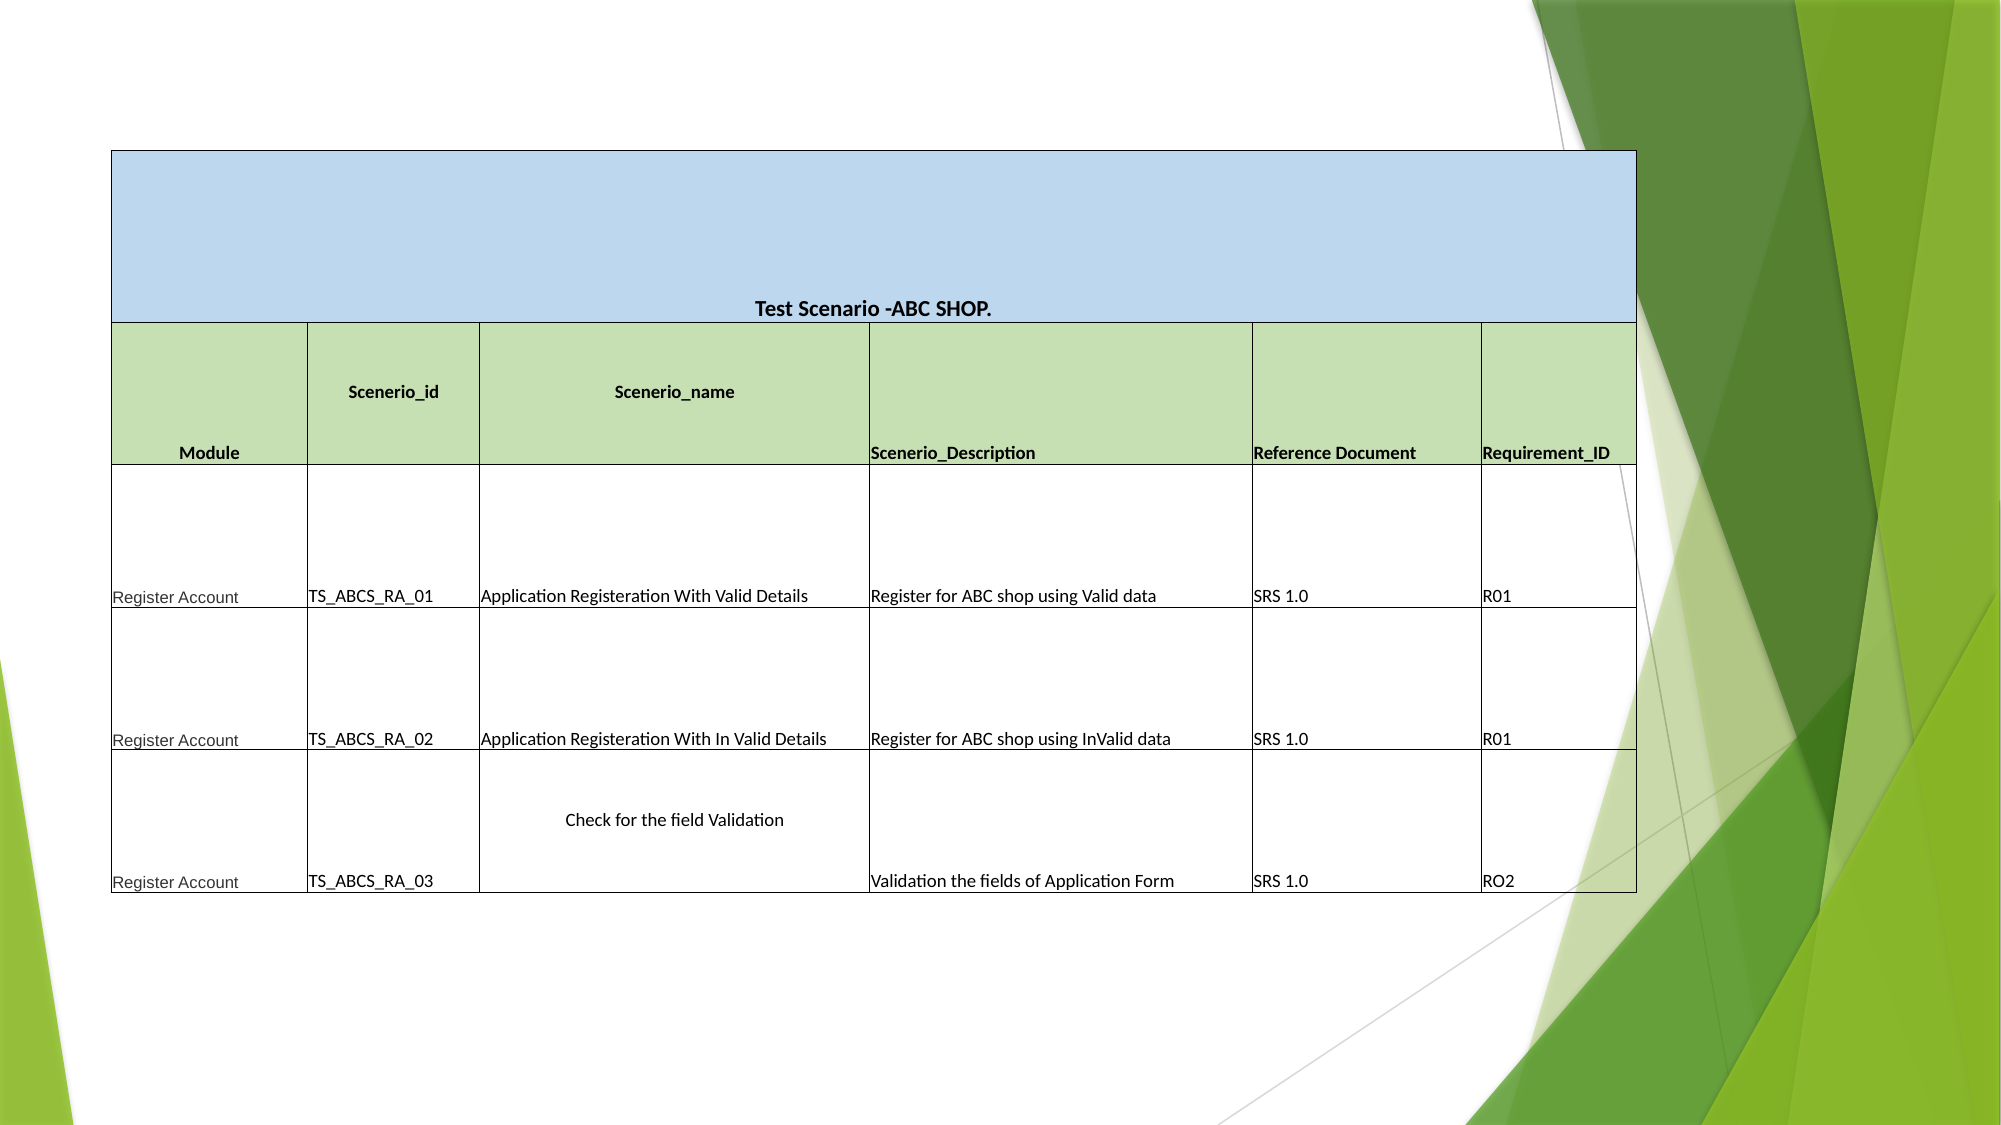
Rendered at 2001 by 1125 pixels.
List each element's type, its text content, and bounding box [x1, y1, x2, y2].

table_cell Application Registeration With Valid Details [480, 465, 869, 607]
table_cell Requirement_ID [1482, 323, 1636, 464]
table_cell R01 [1482, 608, 1636, 749]
table_cell Module [112, 323, 307, 464]
table_cell Register Account [112, 465, 307, 607]
table_cell Scenerio_name [480, 323, 869, 464]
table_cell TS_ABCS_RA_03 [308, 750, 479, 892]
table_cell Register Account [112, 608, 307, 749]
table_cell Register Account [112, 750, 307, 892]
table_cell TS_ABCS_RA_02 [308, 608, 479, 749]
table_cell Reference Document [1253, 323, 1481, 464]
table_cell R01 [1482, 465, 1636, 607]
table_cell SRS 1.0 [1253, 750, 1481, 892]
table_cell Scenerio_Description [870, 323, 1252, 464]
table_cell Application Registeration With In Valid Details [480, 608, 869, 749]
table_cell Scenerio_id [308, 323, 479, 464]
table_cell SRS 1.0 [1253, 465, 1481, 607]
table_header Test Scenario -ABC SHOP. [112, 151, 1636, 322]
table_cell Check for the field Validation [480, 750, 869, 892]
table_cell TS_ABCS_RA_01 [308, 465, 479, 607]
table_cell Register for ABC shop using Valid data [870, 465, 1252, 607]
table_cell Register for ABC shop using InValid data [870, 608, 1252, 749]
table_cell RO2 [1482, 750, 1636, 892]
table_cell Validation the fields of Application Form [870, 750, 1252, 892]
table_cell SRS 1.0 [1253, 608, 1481, 749]
